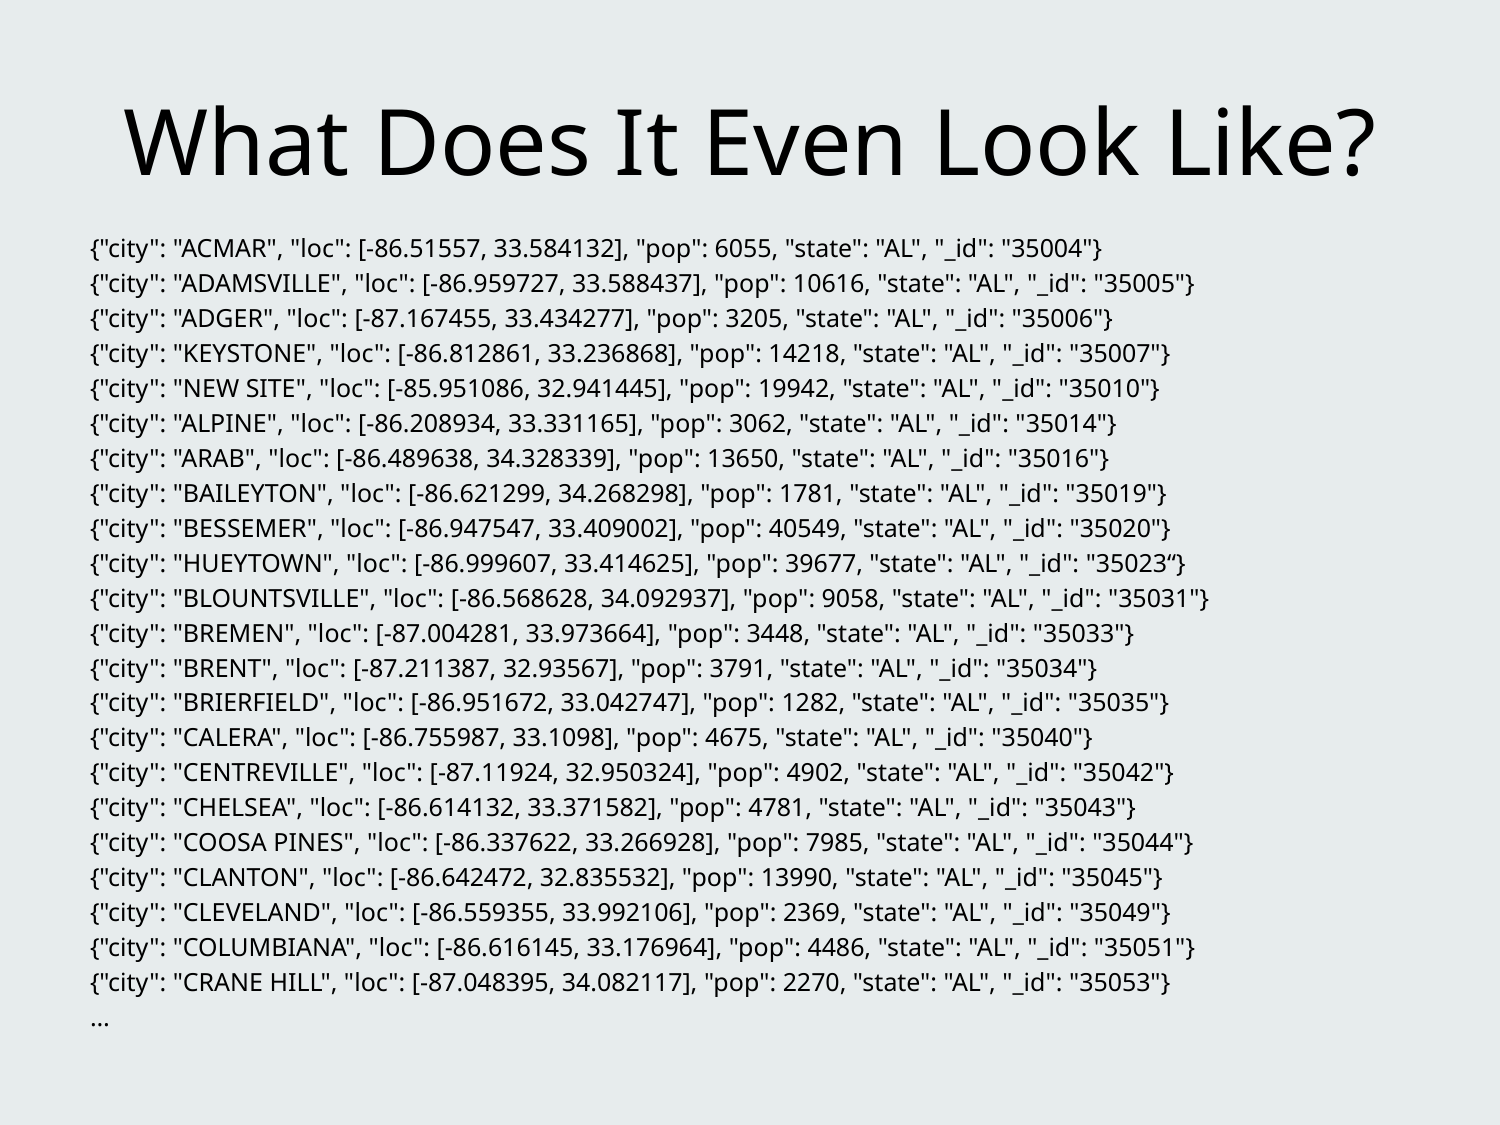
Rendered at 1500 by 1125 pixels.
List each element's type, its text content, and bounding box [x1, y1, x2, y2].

title What Does It Even Look Like? [75, 45, 1425, 224]
list {"city": "ACMAR", "loc": [-86.51557, 33.584132], "pop": 6055, "state": "AL", "_id": "35004"} {"city": "ADAMSVILLE", "loc": [-86.959727, 33.588437], "pop": 10616, "state": "AL", "_id": "35005"} {"city": "ADGER", "loc": [-87.167455, 33.434277], "pop": 3205, "state": "AL", "_id": "35006"} {"city": "KEYSTONE", "loc": [-86.812861, 33.236868], "pop": 14218, "state": "AL", "_id": "35007"} {"city": "NEW SITE", "loc": [-85.951086, 32.941445], "pop": 19942, "state": "AL", "_id": "35010"} {"city": "ALPINE", "loc": [-86.208934, 33.331165], "pop": 3062, "state": "AL", "_id": "35014"} {"city": "ARAB", "loc": [-86.489638, 34.328339], "pop": 13650, "state": "AL", "_id": "35016"} {"city": "BAILEYTON", "loc": [-86.621299, 34.268298], "pop": 1781, "state": "AL", "_id": "35019"} {"city": "BESSEMER", "loc": [-86.947547, 33.409002], "pop": 40549, "state": "AL", "_id": "35020"} {"city": "HUEYTOWN", "loc": [-86.999607, 33.414625], "pop": 39677, "state": "AL", "_id": "35023“} {"city": "BLOUNTSVILLE", "loc": [-86.568628, 34.092937], "pop": 9058, "state": "AL", "_id": "35031"} {"city": "BREMEN", "loc": [-87.004281, 33.973664], "pop": 3448, "state": "AL", "_id": "35033"} {"city": "BRENT", "loc": [-87.211387, 32.93567], "pop": 3791, "state": "AL", "_id": "35034"} {"city": "BRIERFIELD", "loc": [-86.951672, 33.042747], "pop": 1282, "state": "AL", "_id": "35035"} {"city": "CALERA", "loc": [-86.755987, 33.1098], "pop": 4675, "state": "AL", "_id": "35040"} {"city": "CENTREVILLE", "loc": [-87.11924, 32.950324], "pop": 4902, "state": "AL", "_id": "35042"} {"city": "CHELSEA", "loc": [-86.614132, 33.371582], "pop": 4781, "state": "AL", "_id": "35043"} {"city": "COOSA PINES", "loc": [-86.337622, 33.266928], "pop": 7985, "state": "AL", "_id": "35044"} {"city": "CLANTON", "loc": [-86.642472, 32.835532], "pop": 13990, "state": "AL", "_id": "35045"} {"city": "CLEVELAND", "loc": [-86.559355, 33.992106], "pop": 2369, "state": "AL", "_id": "35049"} {"city": "COLUMBIANA", "loc": [-86.616145, 33.176964], "pop": 4486, "state": "AL", "_id": "35051"} {"city": "CRANE HILL", "loc": [-87.048395, 34.082117], "pop": 2270, "state": "AL", "_id": "35053"} … [75, 224, 1425, 1050]
